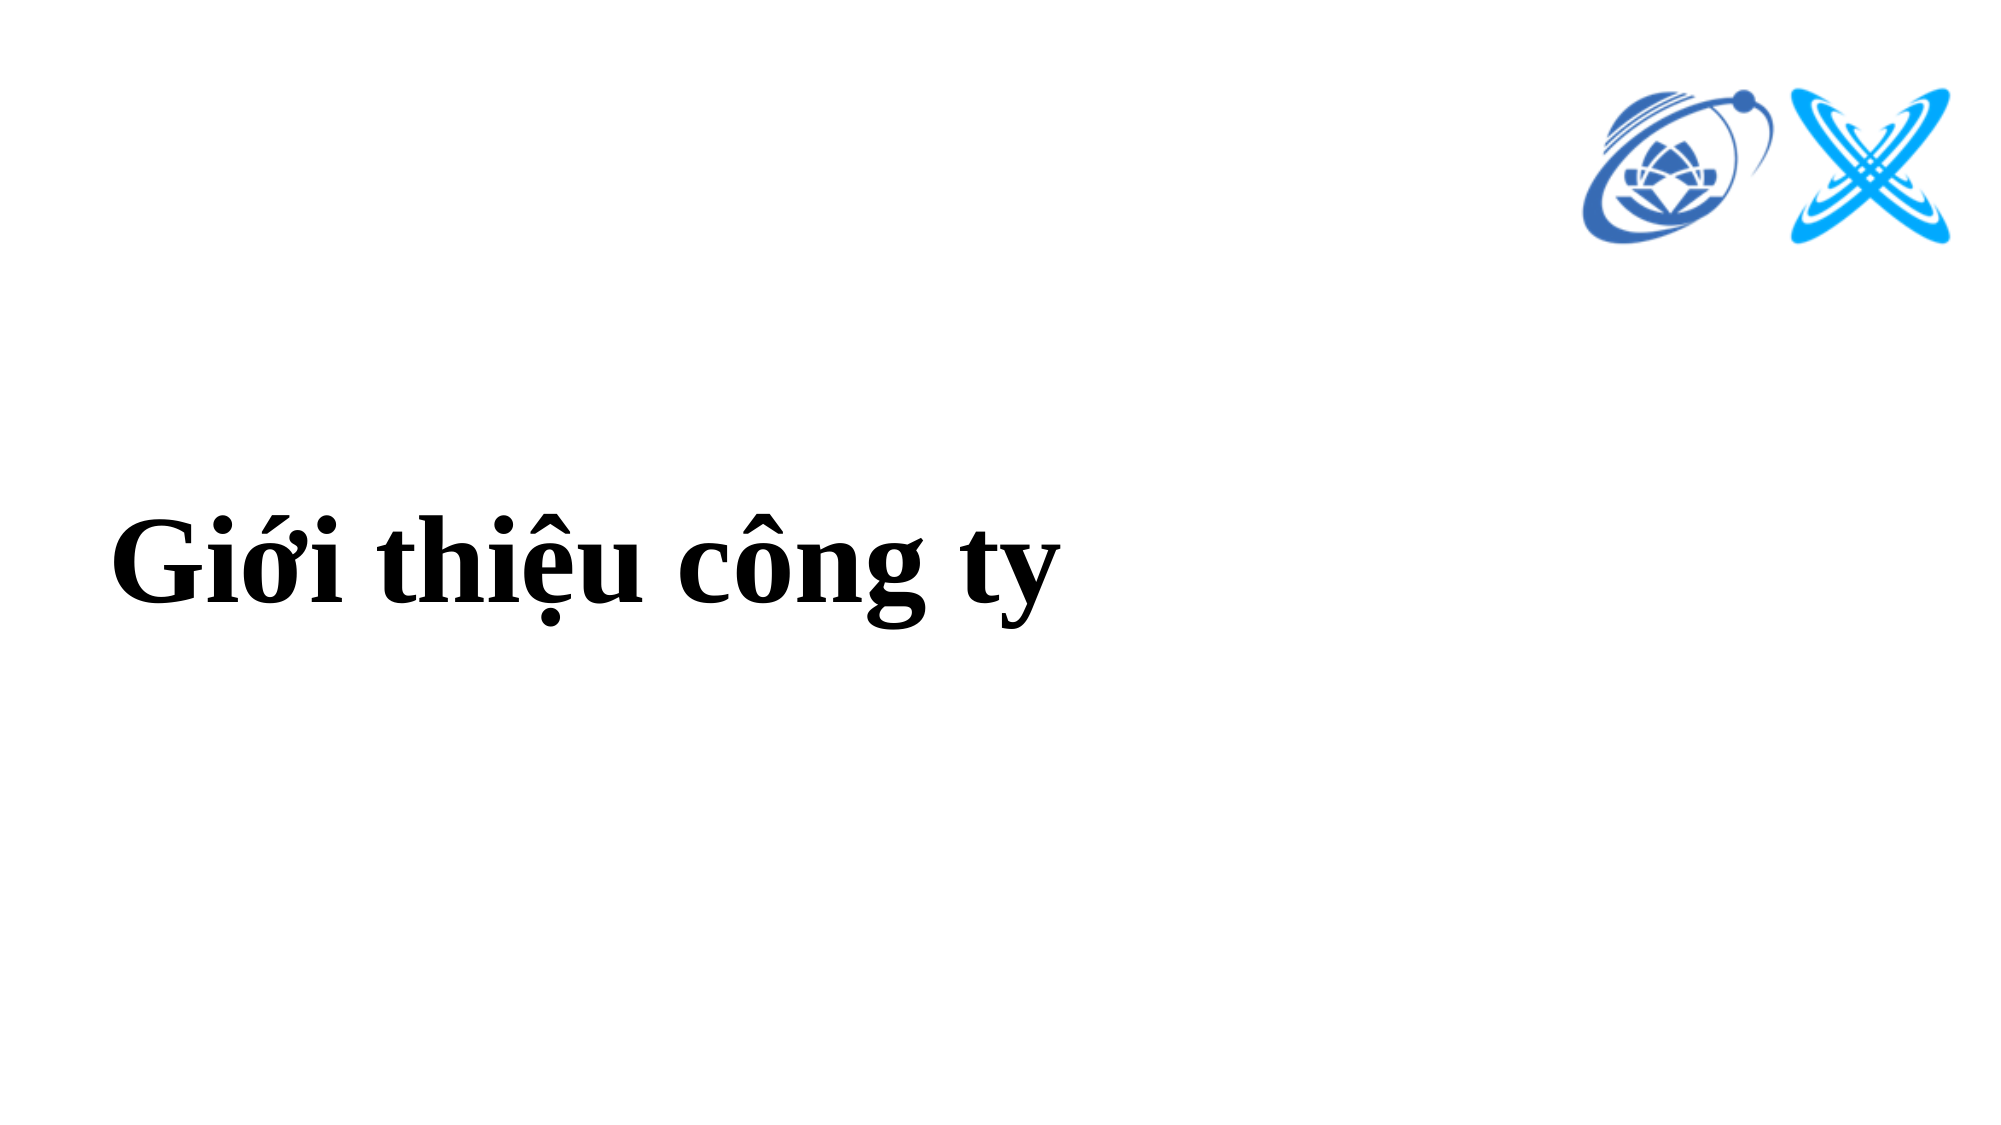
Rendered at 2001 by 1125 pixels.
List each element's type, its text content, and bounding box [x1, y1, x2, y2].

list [1570, 78, 2000, 259]
title Giới thiệu công ty [93, 453, 1819, 672]
